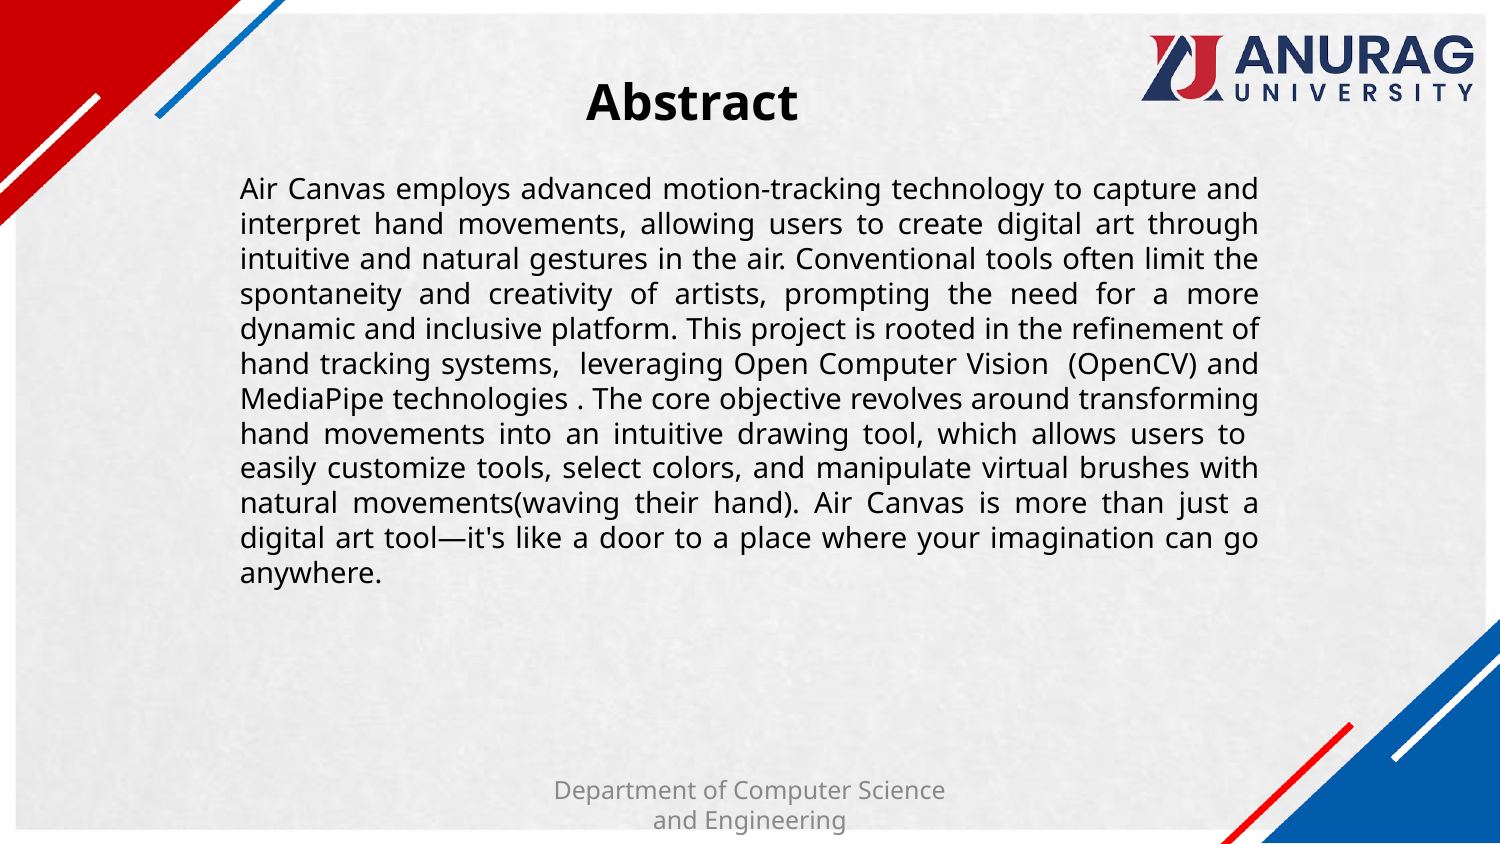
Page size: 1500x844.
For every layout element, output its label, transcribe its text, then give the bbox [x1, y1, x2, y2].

picture [0, 0, 1500, 844]
text_box Air Canvas employs advanced motion-tracking technology to capture and interpret hand movements, allowing users to create digital art through intuitive and natural gestures in the air. Conventional tools often limit the spontaneity and creativity of artists, prompting the need for a more dynamic and inclusive platform. This project is rooted in the refinement of hand tracking systems, leveraging Open Computer Vision (OpenCV) and MediaPipe technologies . The core objective revolves around transforming hand movements into an intuitive drawing tool, which allows users to easily customize tools, select colors, and manipulate virtual brushes with natural movements(waving their hand). Air Canvas is more than just a digital art tool—it's like a door to a place where your imagination can go anywhere. [224, 162, 1275, 598]
text_box Abstract [572, 62, 903, 138]
footer Department of Computer Science and Engineering [512, 782, 988, 827]
